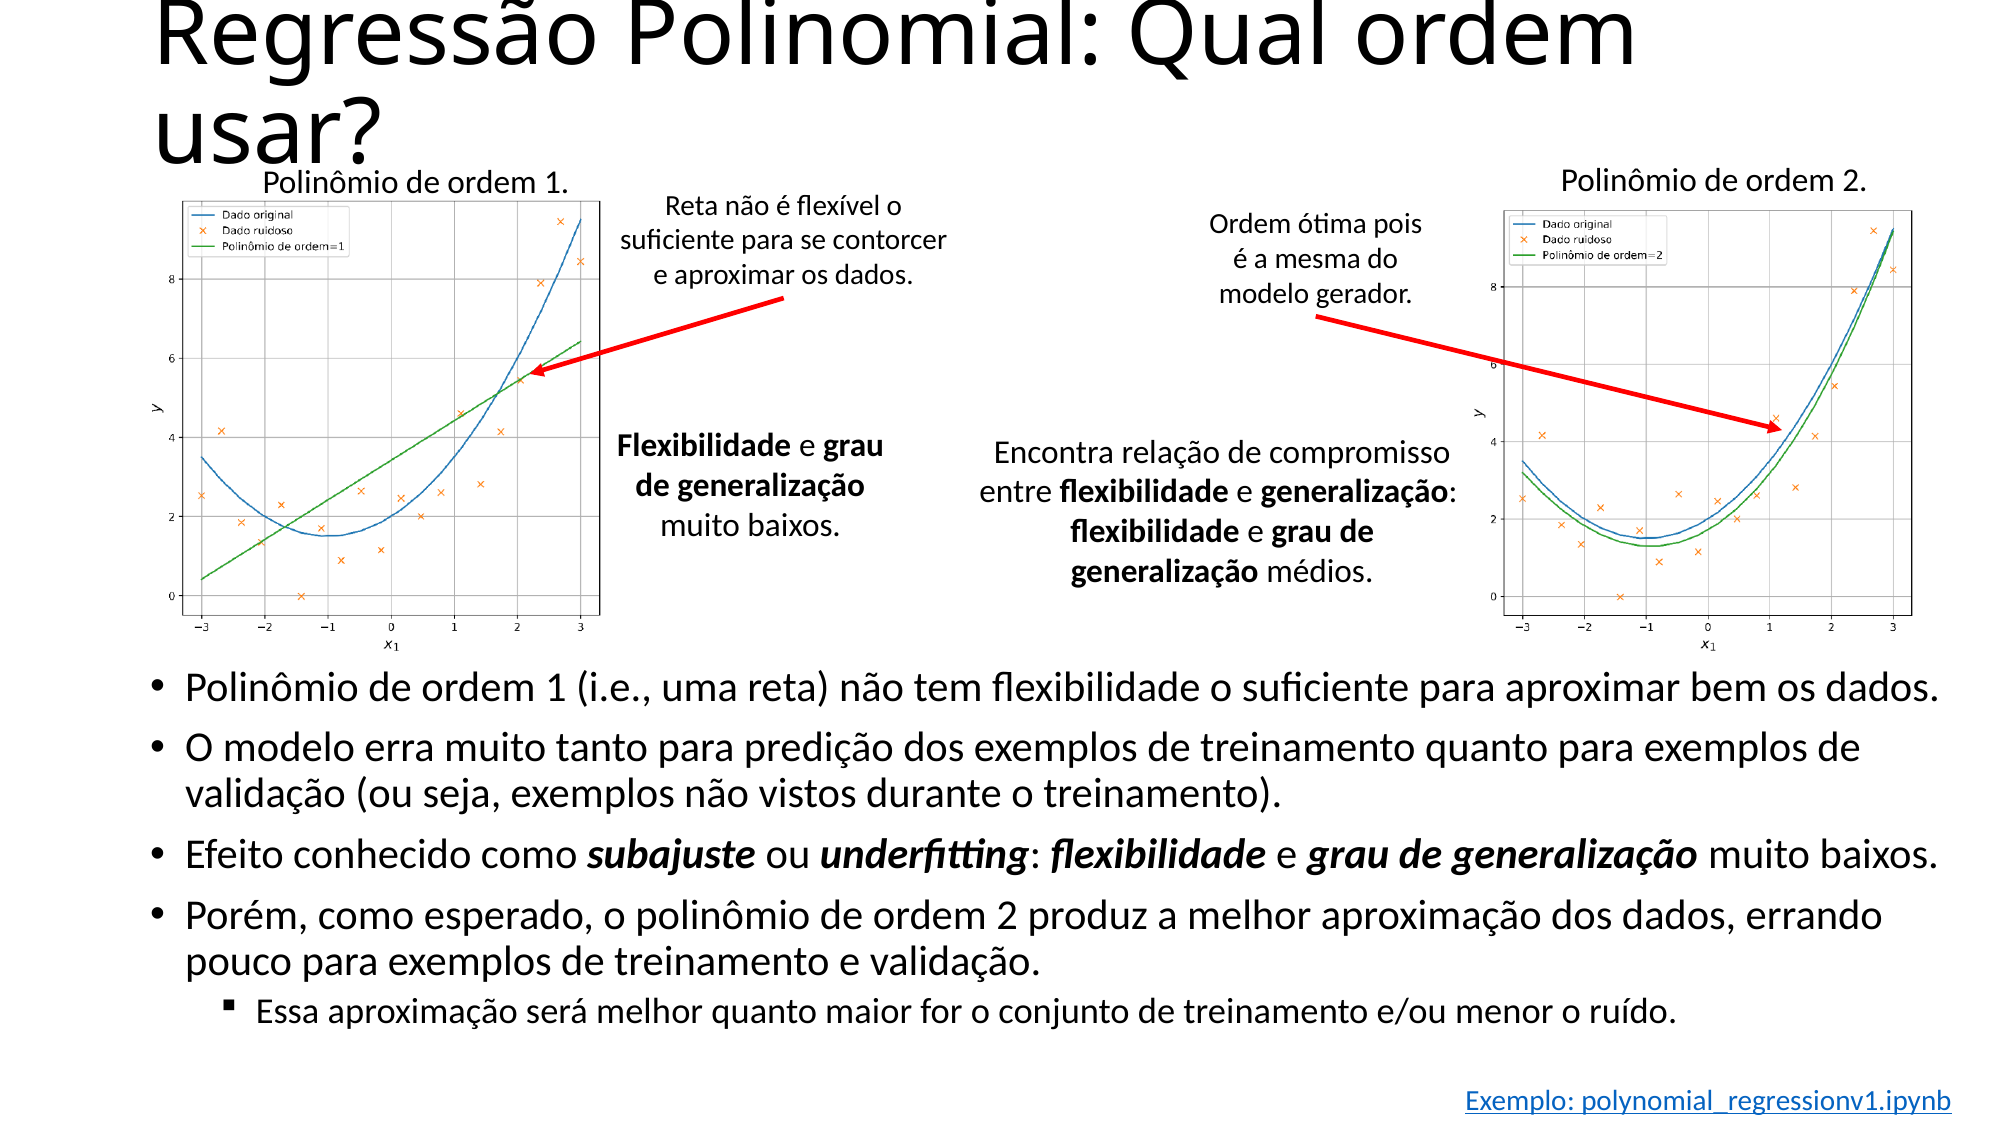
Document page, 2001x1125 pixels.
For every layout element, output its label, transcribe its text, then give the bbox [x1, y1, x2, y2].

picture [1469, 206, 1915, 654]
text_box Encontra relação de compromisso entre flexibilidade e generalização: flexibilidade e grau de generalização médios. [963, 422, 1469, 597]
text_box Exemplo: polynomial_regressionv1.ipynb [1416, 1074, 2000, 1124]
text_box Polinômio de ordem 1. [171, 152, 662, 208]
list Polinômio de ordem 1 (i.e., uma reta) não tem flexibilidade o suficiente para aproximar bem os dados. O modelo erra muito tanto para predição dos exemplos de treinamento quanto para exemplos de validação (ou seja, exemplos não vistos durante o treinamento). Efeito conhecido como subajuste ou underfitting: flexibilidade e grau de generalização muito baixos. Porém, como esperado, o polinômio de ordem 2 produz a melhor aproximação dos dados, errando pouco para exemplos de treinamento e validação. Essa aproximação será melhor quanto maior for o conjunto de treinamento e/ou menor o ruído. [134, 656, 1998, 1103]
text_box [529, 299, 784, 374]
text_box Flexibilidade e grau de generalização muito baixos. [604, 416, 903, 551]
text_box Ordem ótima pois é a mesma do modelo gerador. [1186, 196, 1446, 317]
title Regressão Polinomial: Qual ordem usar? [137, 11, 1863, 158]
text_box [1315, 317, 1782, 431]
text_box Reta não é flexível o suficiente para se contorcer e aproximar os dados. [604, 178, 964, 298]
text_box Polinômio de ordem 2. [1469, 150, 1960, 206]
picture [148, 196, 604, 654]
